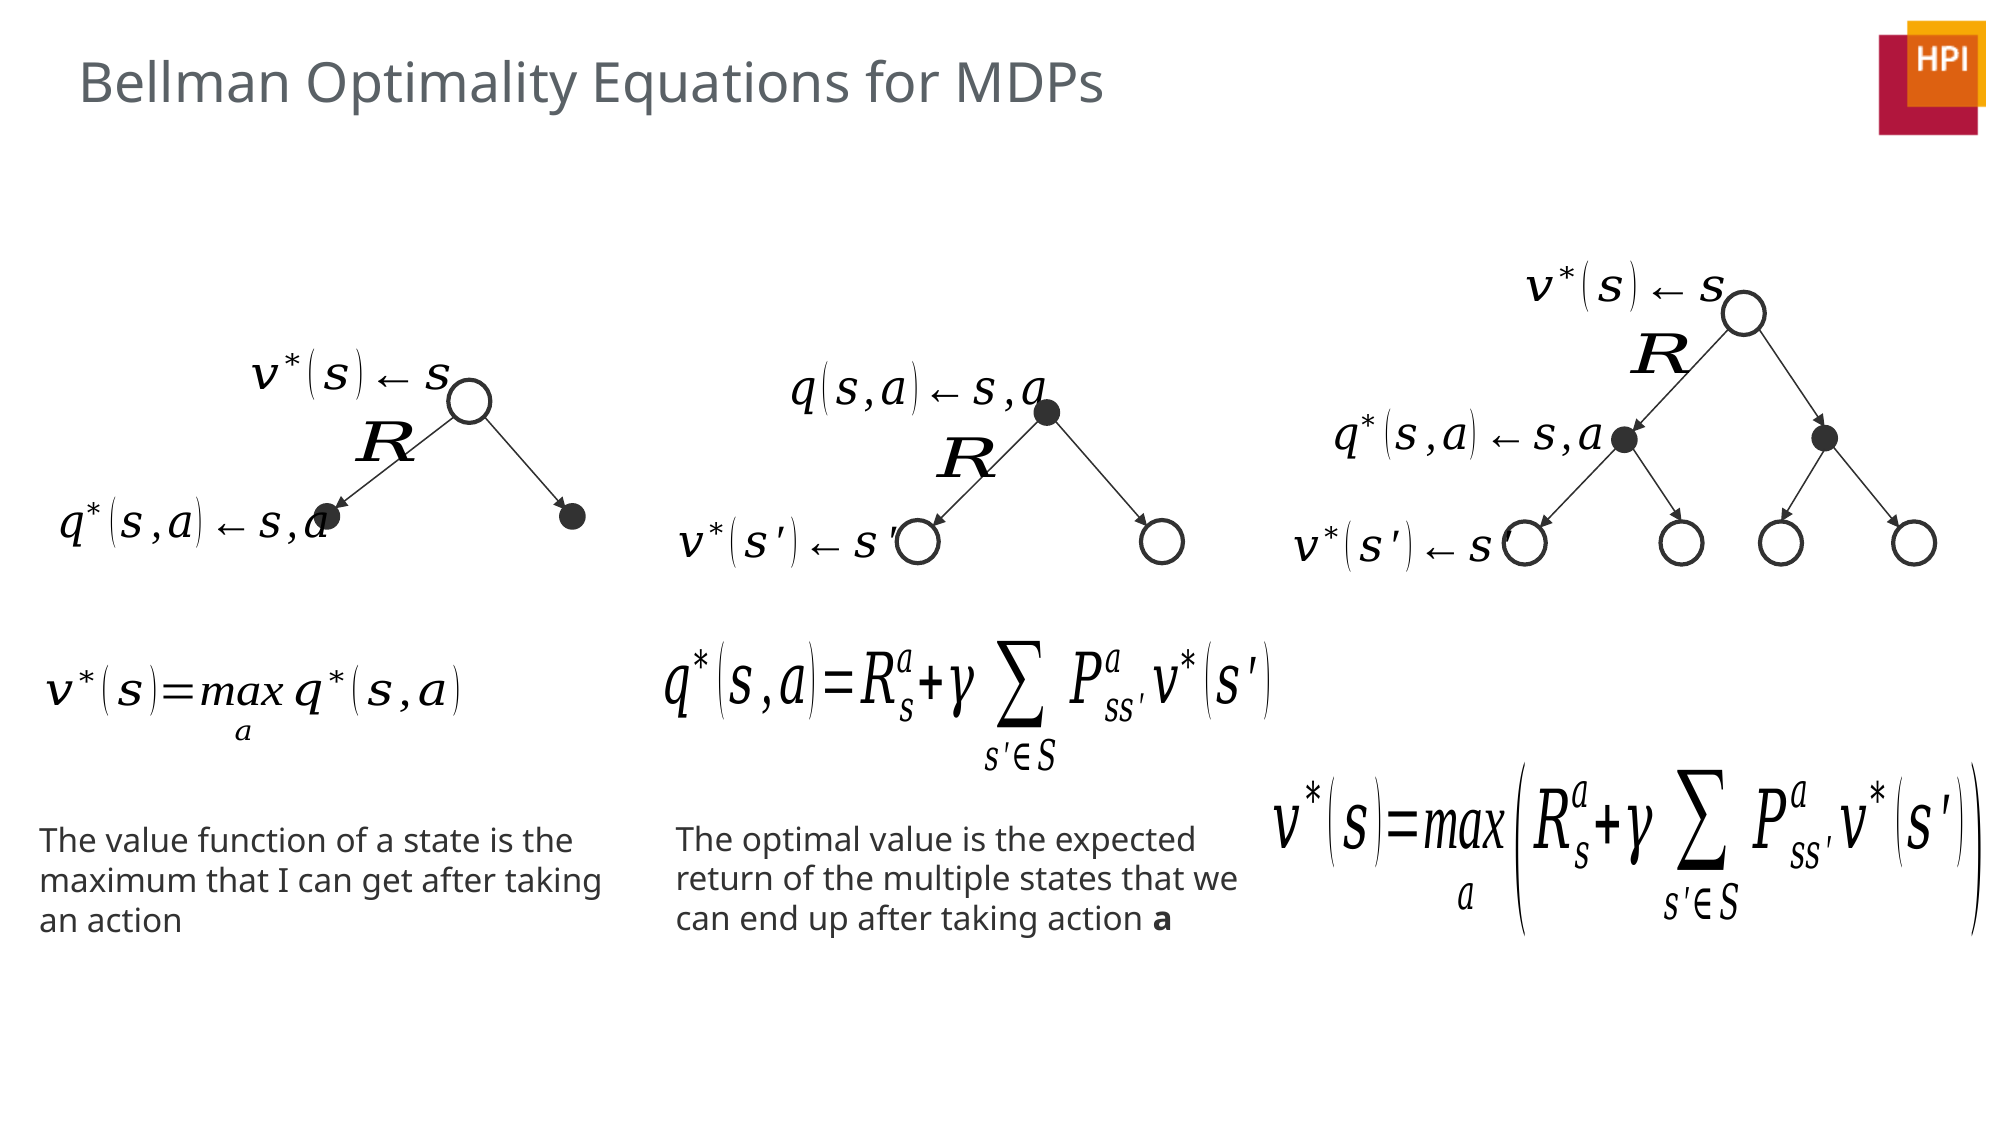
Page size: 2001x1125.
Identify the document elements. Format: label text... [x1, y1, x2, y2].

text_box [932, 420, 1040, 527]
text_box The optimal value is the expected return of the multiple states that we can end up after taking action a [675, 817, 1259, 938]
text_box [1138, 517, 1186, 566]
text_box The value function of a state is the maximum that I can get after taking an action [39, 819, 622, 939]
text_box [1292, 254, 1936, 576]
picture [1873, 18, 1986, 140]
text_box [559, 503, 586, 530]
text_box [334, 416, 455, 509]
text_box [483, 416, 567, 511]
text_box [1054, 420, 1148, 527]
text_box [446, 377, 493, 425]
text_box [894, 517, 941, 566]
title Bellman Optimality Equations for MDPs [78, 23, 1583, 115]
text_box [1033, 399, 1061, 426]
text_box [313, 503, 341, 530]
